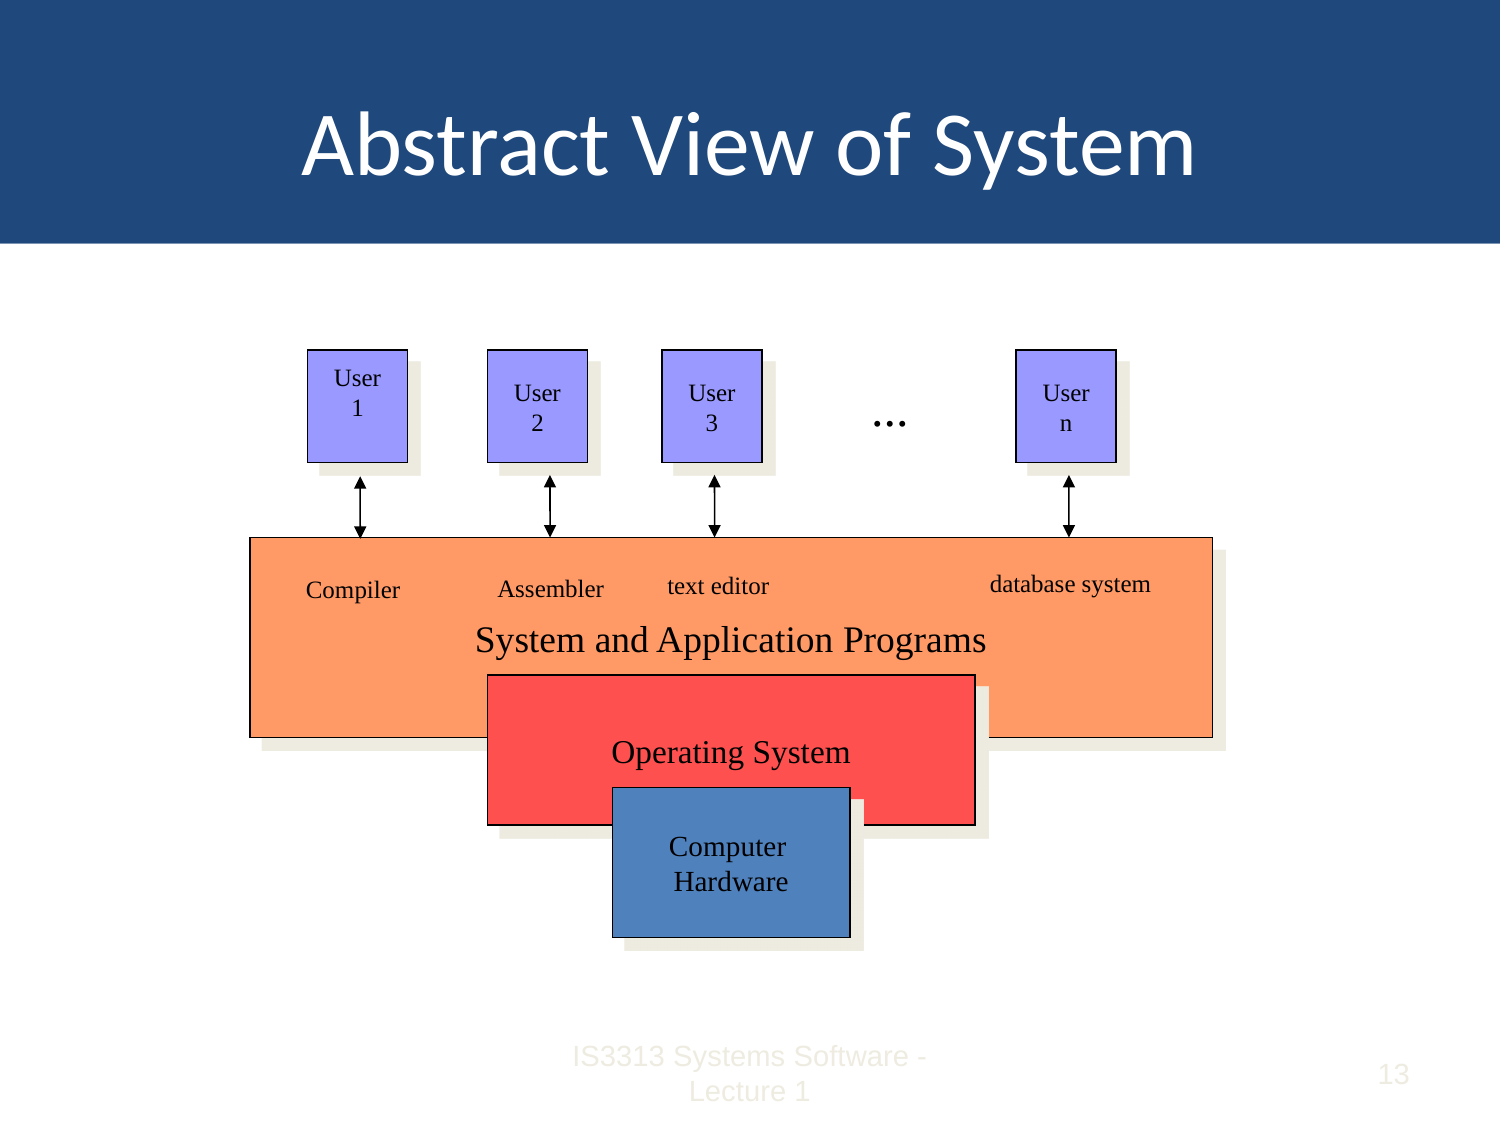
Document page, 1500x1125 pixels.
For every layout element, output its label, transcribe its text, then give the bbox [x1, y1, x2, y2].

text_box [708, 474, 721, 538]
text_box database system [974, 560, 1182, 605]
title Abstract View of System [75, 45, 1425, 233]
text_box [353, 476, 367, 539]
text_box [543, 474, 557, 538]
text_box [1062, 474, 1076, 538]
text_box ... [856, 369, 924, 444]
text_box User 2 [487, 350, 588, 463]
text_box User 1 [307, 349, 408, 463]
text_box Operating System [487, 674, 975, 825]
slide_number 13 [1074, 1042, 1425, 1103]
text_box Compiler [291, 566, 416, 611]
text_box System and Application Programs [249, 537, 1213, 738]
text_box Computer Hardware [612, 787, 850, 938]
text_box User 3 [661, 350, 762, 463]
text_box text editor [652, 561, 785, 607]
text_box Assembler [482, 564, 620, 610]
footer IS3313 Systems Software - Lecture 1 [512, 1042, 988, 1103]
text_box User n [1016, 350, 1117, 463]
